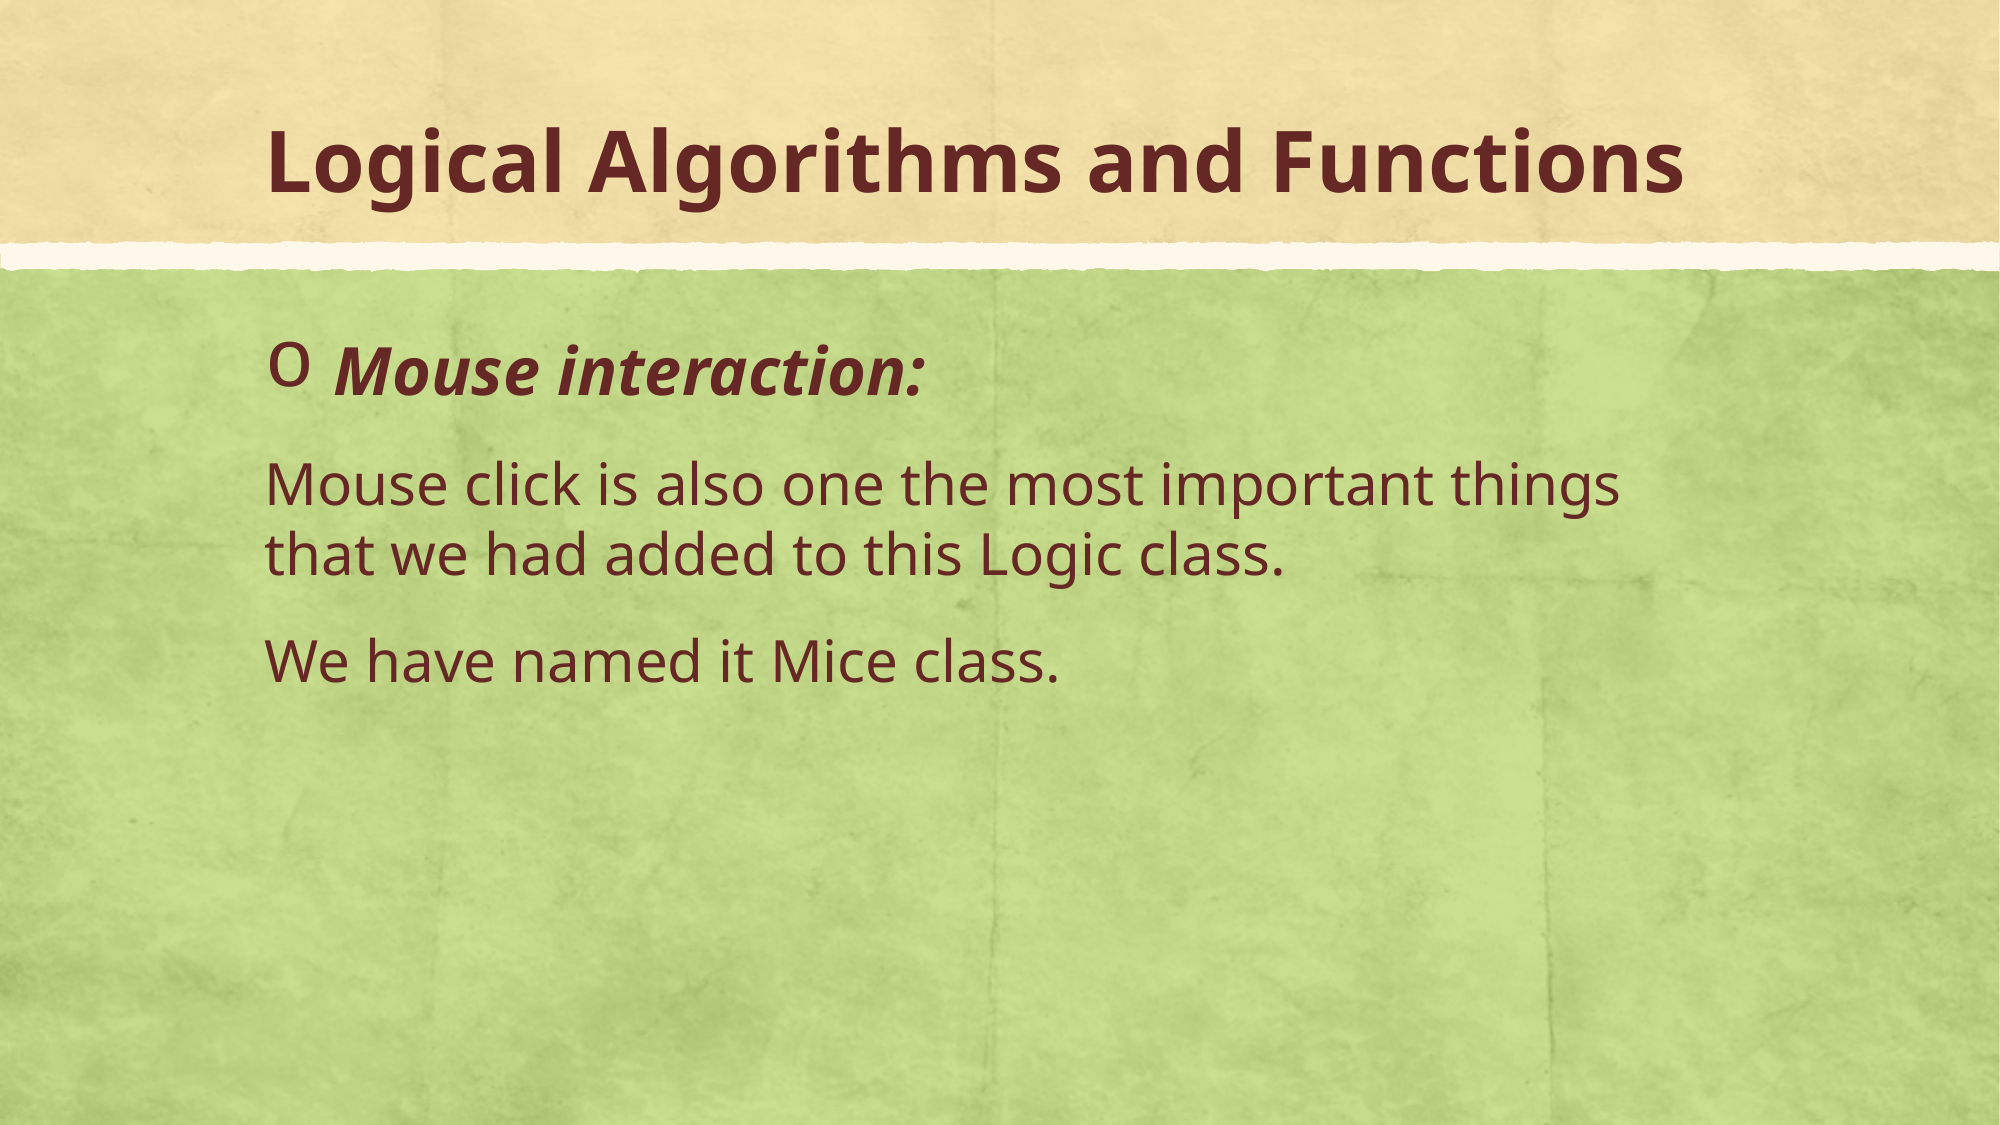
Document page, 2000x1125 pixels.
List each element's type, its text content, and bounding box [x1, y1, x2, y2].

list Mouse interaction: Mouse click is also one the most important things that we had added to this Logic class. We have named it Mice class. [249, 312, 1750, 1013]
title Logical Algorithms and Functions [249, 31, 1750, 219]
